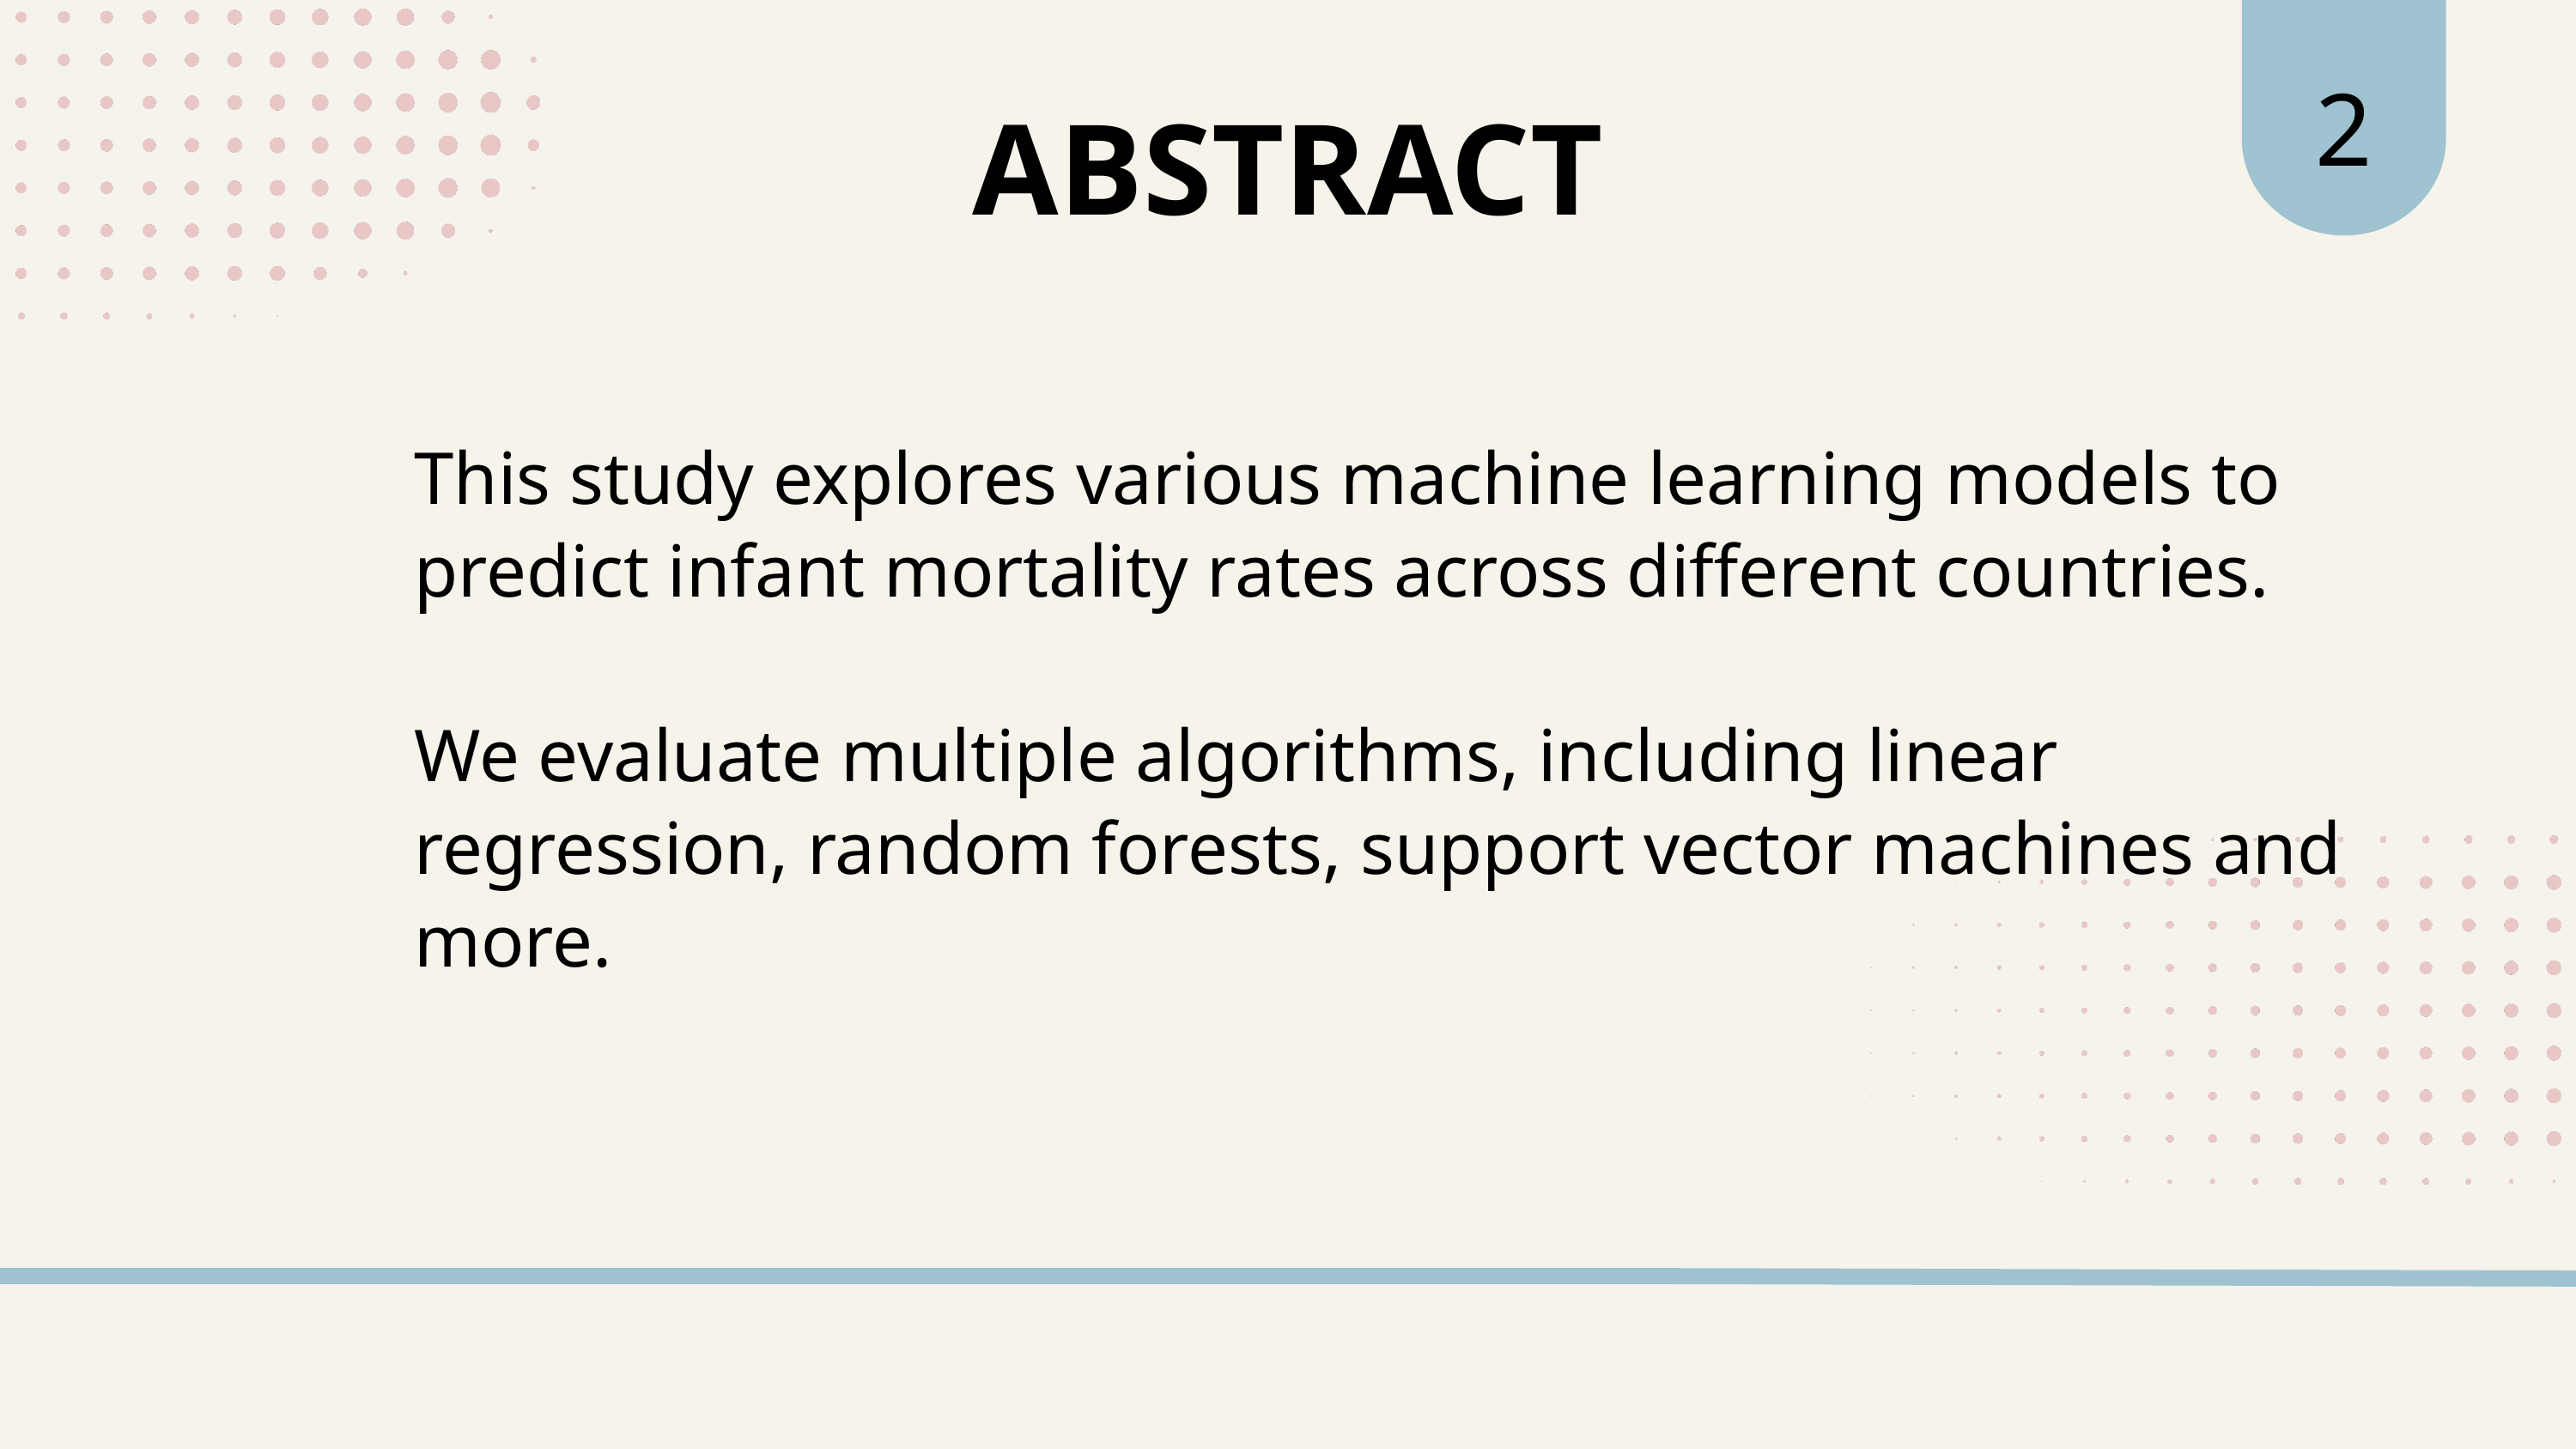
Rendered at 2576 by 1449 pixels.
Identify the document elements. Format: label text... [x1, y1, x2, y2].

text_box ABSTRACT [540, 122, 2216, 240]
text_box [1828, 835, 2576, 1185]
text_box This study explores various machine learning models to predict infant mortality rates across different countries. We evaluate multiple algorithms, including linear regression, random forests, support vector machines and more. [358, 425, 2344, 982]
text_box [0, 0, 540, 319]
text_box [2233, 0, 2455, 236]
